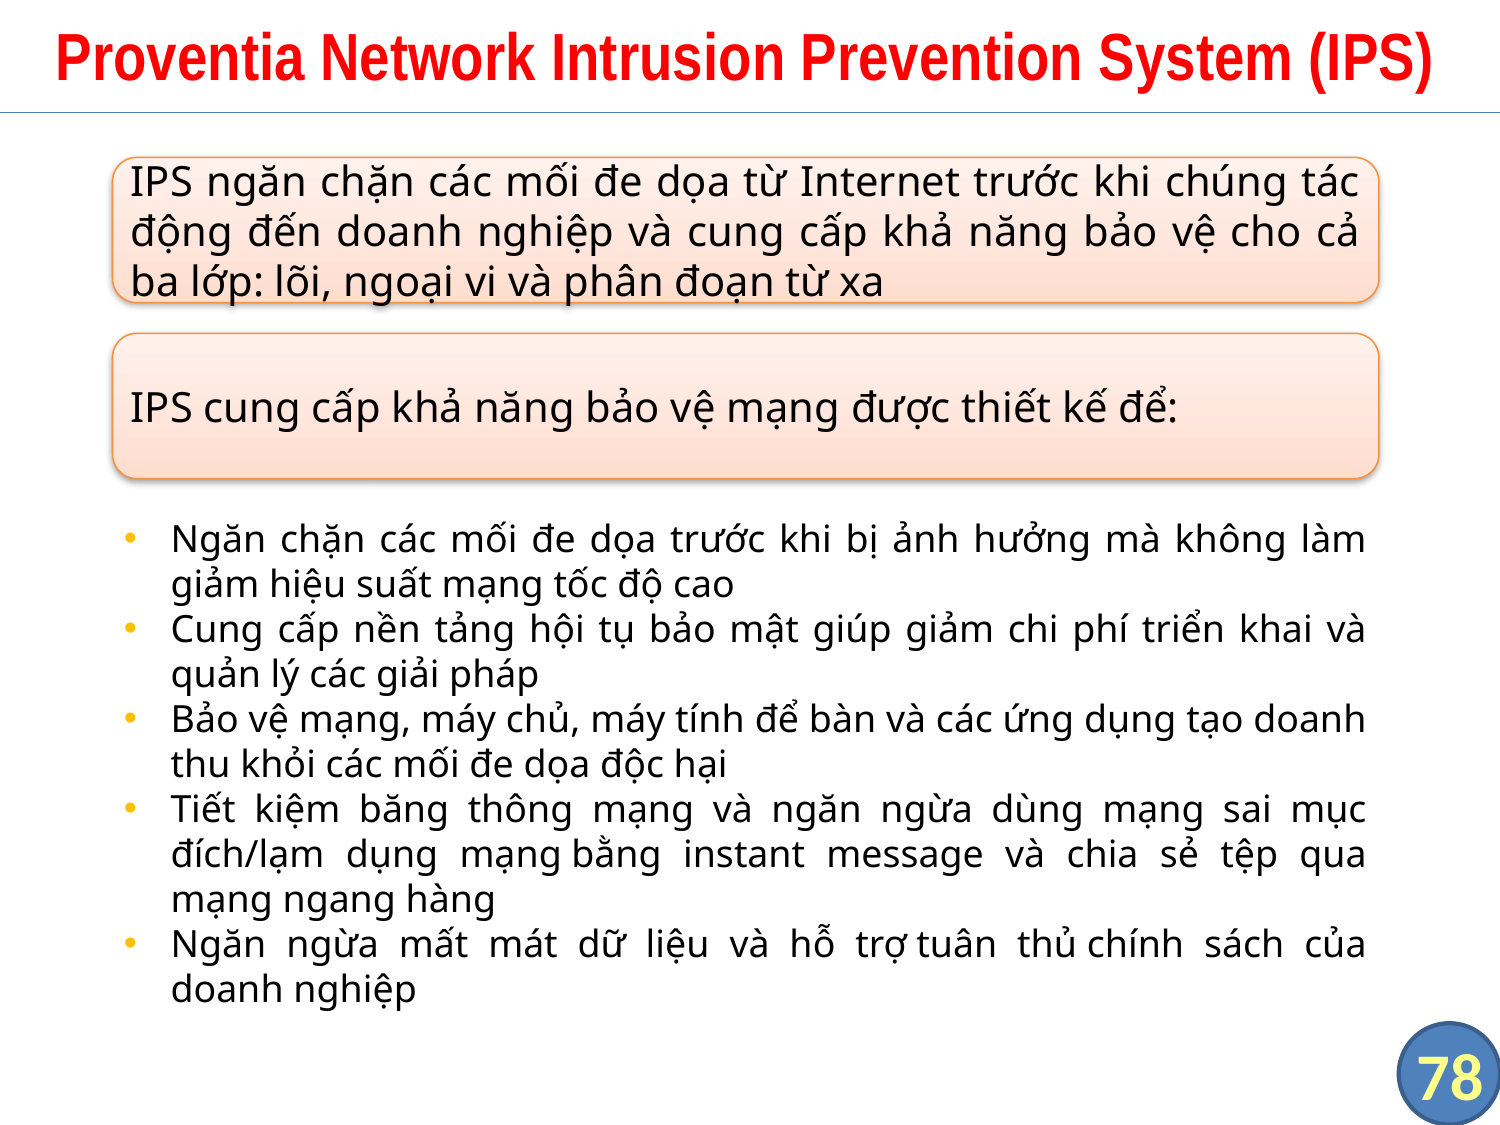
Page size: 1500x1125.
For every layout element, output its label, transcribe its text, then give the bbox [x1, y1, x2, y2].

text_box IPS cung cấp khả năng bảo vệ mạng được thiết kế để: [111, 332, 1380, 480]
text_box Ngăn chặn các mối đe dọa trước khi bị ảnh hưởng mà không làm giảm hiệu suất mạng tốc độ cao Cung cấp nền tảng hội tụ bảo mật giúp giảm chi phí triển khai và quản lý các giải pháp Bảo vệ mạng, máy chủ, máy tính để bàn và các ứng dụng tạo doanh thu khỏi các mối đe dọa độc hại Tiết kiệm băng thông mạng và ngăn ngừa dùng mạng sai mục đích/lạm dụng mạng bằng instant message và chia sẻ tệp qua mạng ngang hàng Ngăn ngừa mất mát dữ liệu và hỗ trợ tuân thủ chính sách của doanh nghiệp [112, 509, 1379, 1016]
text_box IPS ngăn chặn các mối đe dọa từ Internet trước khi chúng tác động đến doanh nghiệp và cung cấp khả năng bảo vệ cho cả ba lớp: lõi, ngoại vi và phân đoạn từ xa [111, 156, 1380, 304]
title Proventia Network Intrusion Prevention System (IPS) [0, 2, 1496, 105]
slide_number 78 [1399, 1023, 1500, 1125]
